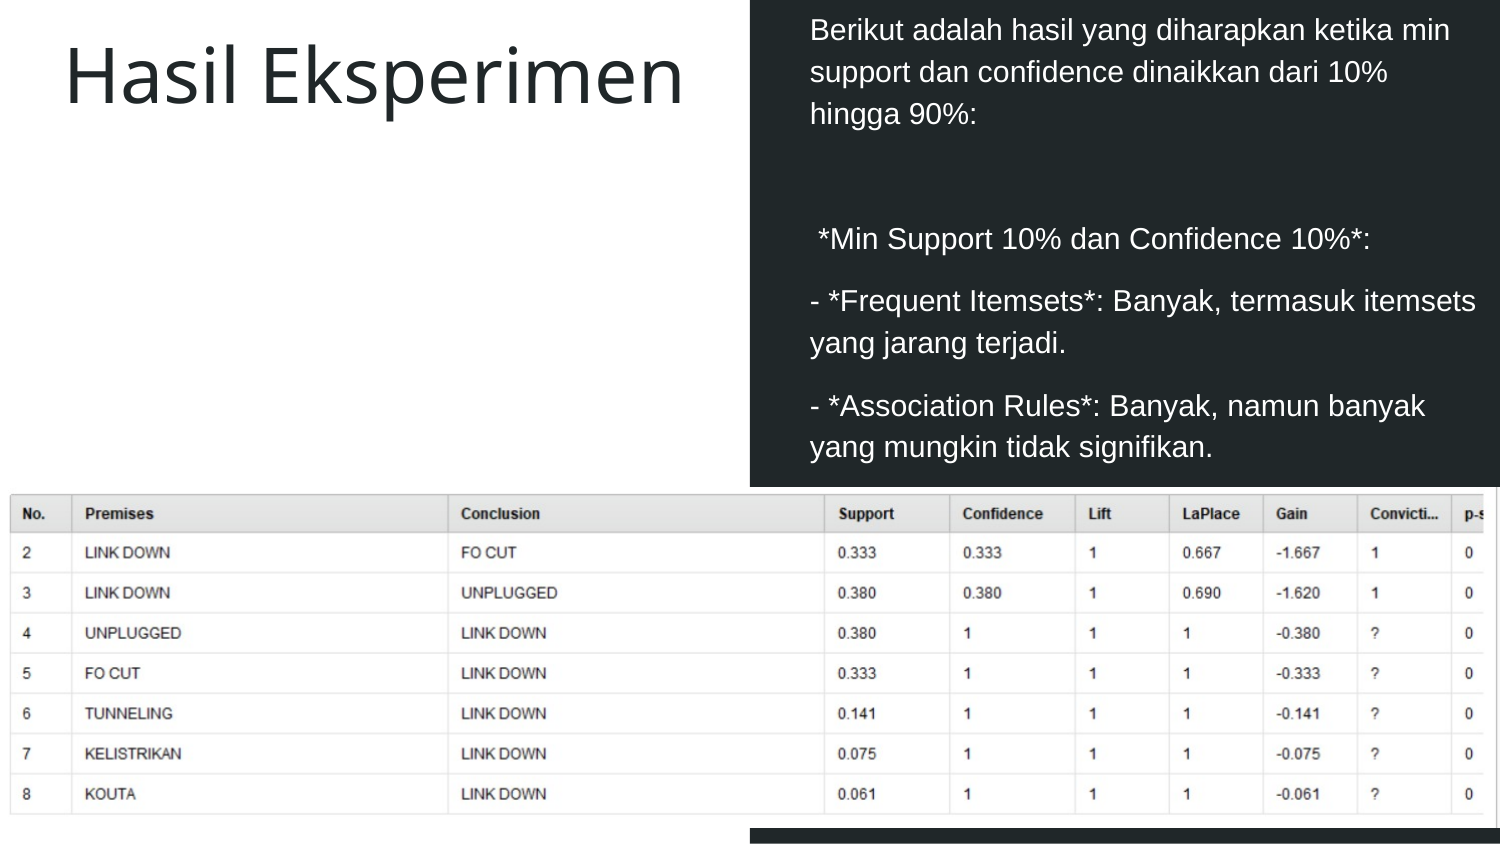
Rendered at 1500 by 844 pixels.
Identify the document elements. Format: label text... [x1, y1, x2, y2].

title Hasil Eksperimen [0, 37, 750, 135]
list Berikut adalah hasil yang diharapkan ketika min support dan confidence dinaikkan dari 10% hingga 90%: *Min Support 10% dan Confidence 10%*: - *Frequent Itemsets*: Banyak, termasuk itemsets yang jarang terjadi. - *Association Rules*: Banyak, namun banyak yang mungkin tidak signifikan. [757, 12, 1500, 457]
picture [0, 487, 1500, 828]
